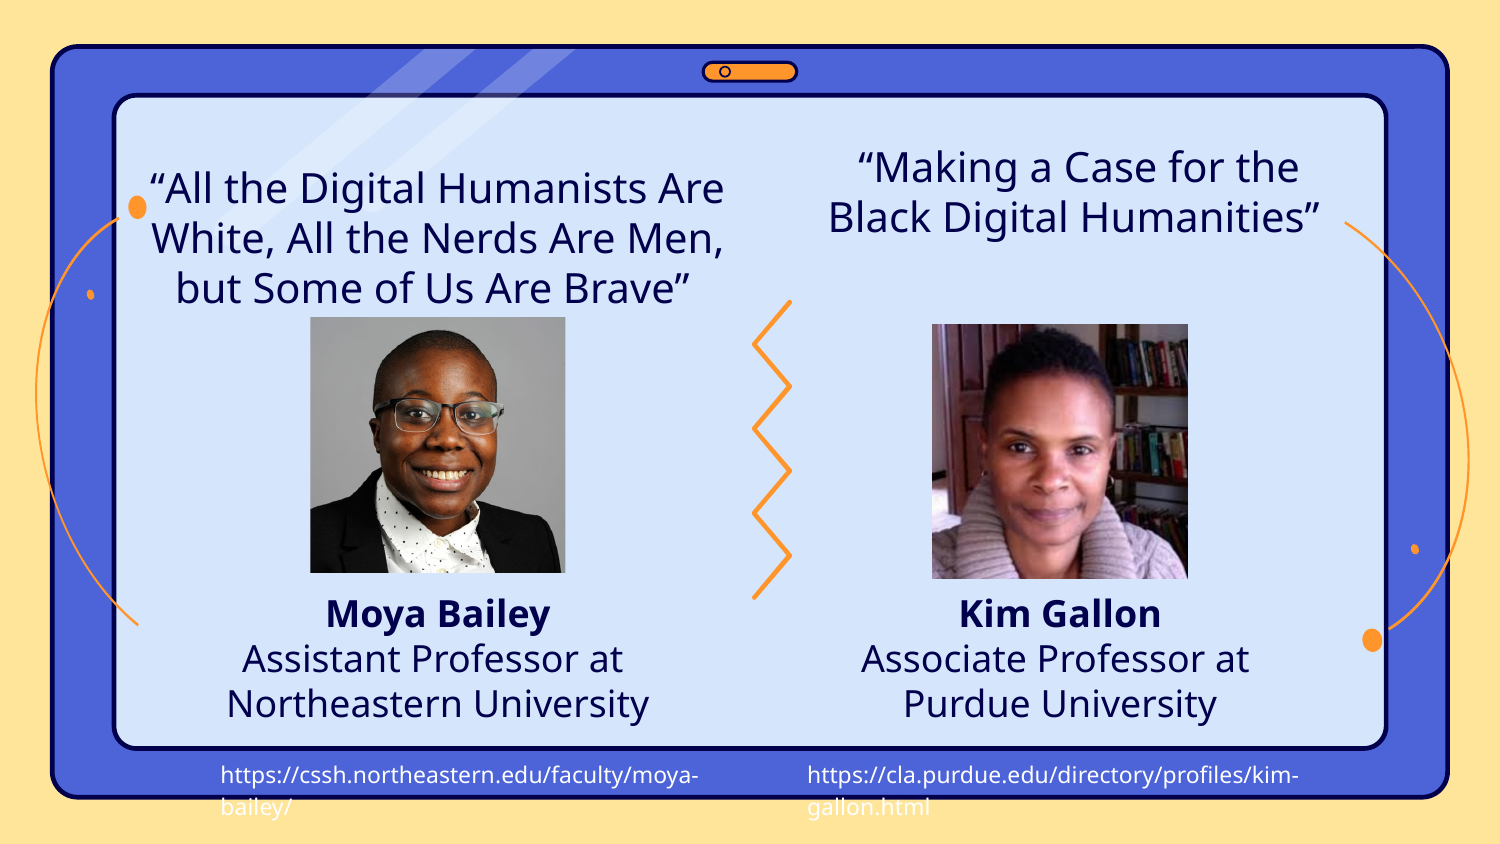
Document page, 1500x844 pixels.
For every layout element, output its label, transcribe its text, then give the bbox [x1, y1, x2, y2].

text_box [1298, 202, 1492, 647]
text_box https://cla.purdue.edu/directory/profiles/kim-gallon.html [791, 741, 1389, 835]
text_box [751, 299, 792, 601]
subtitle Moya Bailey Assistant Professor at Northeastern University [150, 590, 726, 731]
picture [310, 317, 566, 573]
title “Making a Case for the Black Digital Humanities” [810, 144, 1348, 241]
subtitle Kim Gallon Associate Professor at Purdue University [791, 590, 1329, 731]
picture [932, 323, 1189, 580]
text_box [14, 198, 192, 643]
text_box https://cssh.northeastern.edu/faculty/moya-bailey/ [205, 741, 743, 835]
title “All the Digital Humanists Are White, All the Nerds Are Men, but Some of Us Are Brave” [123, 127, 752, 313]
